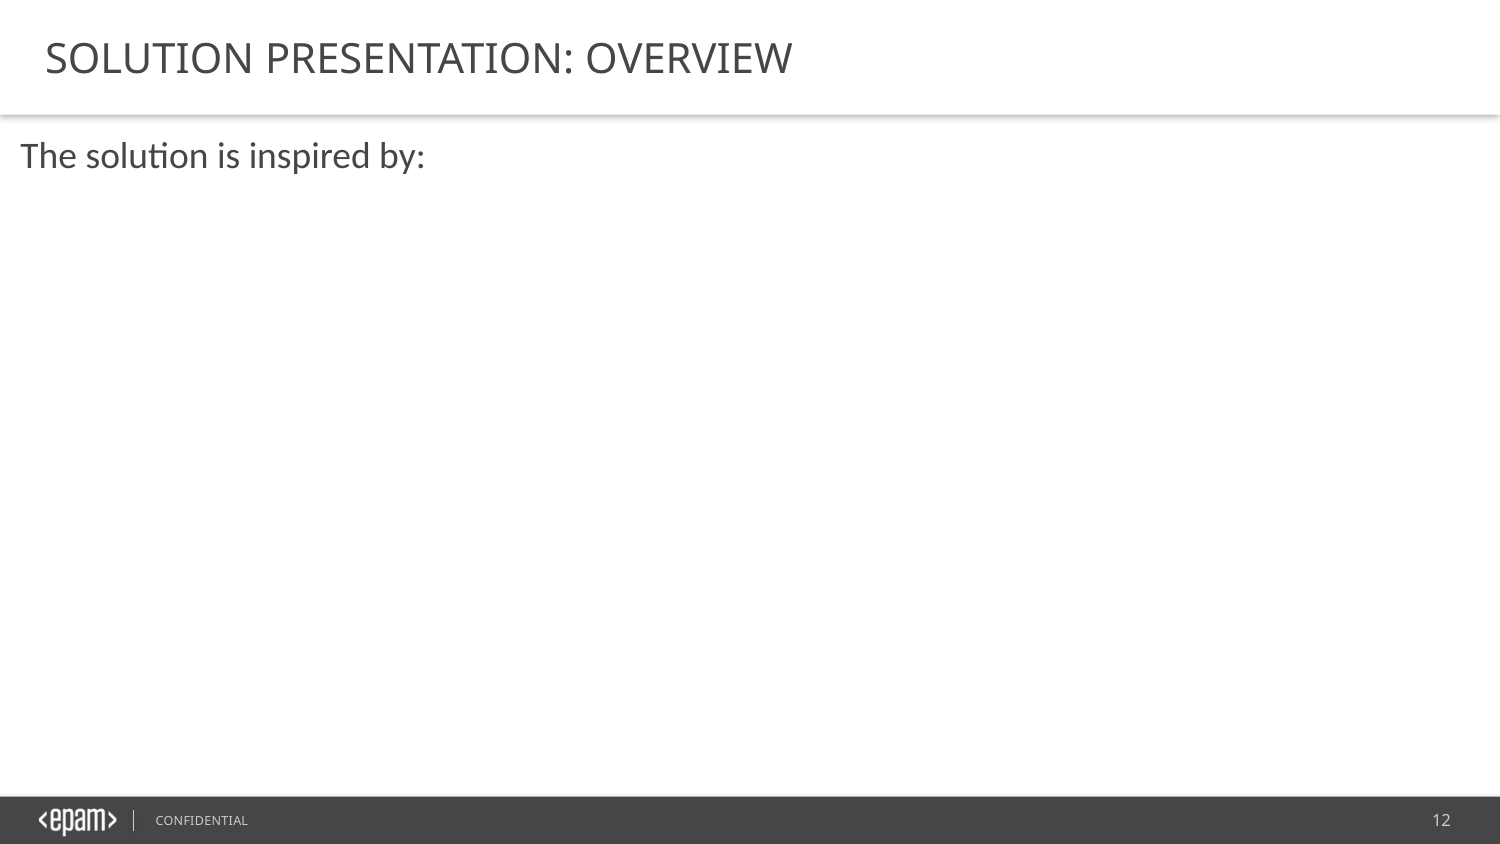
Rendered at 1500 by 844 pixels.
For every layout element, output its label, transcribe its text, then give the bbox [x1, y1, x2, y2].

picture [38, 808, 117, 837]
list Solution Presentation: Overview [0, 0, 1500, 115]
text_box The solution is inspired by: [5, 124, 442, 184]
